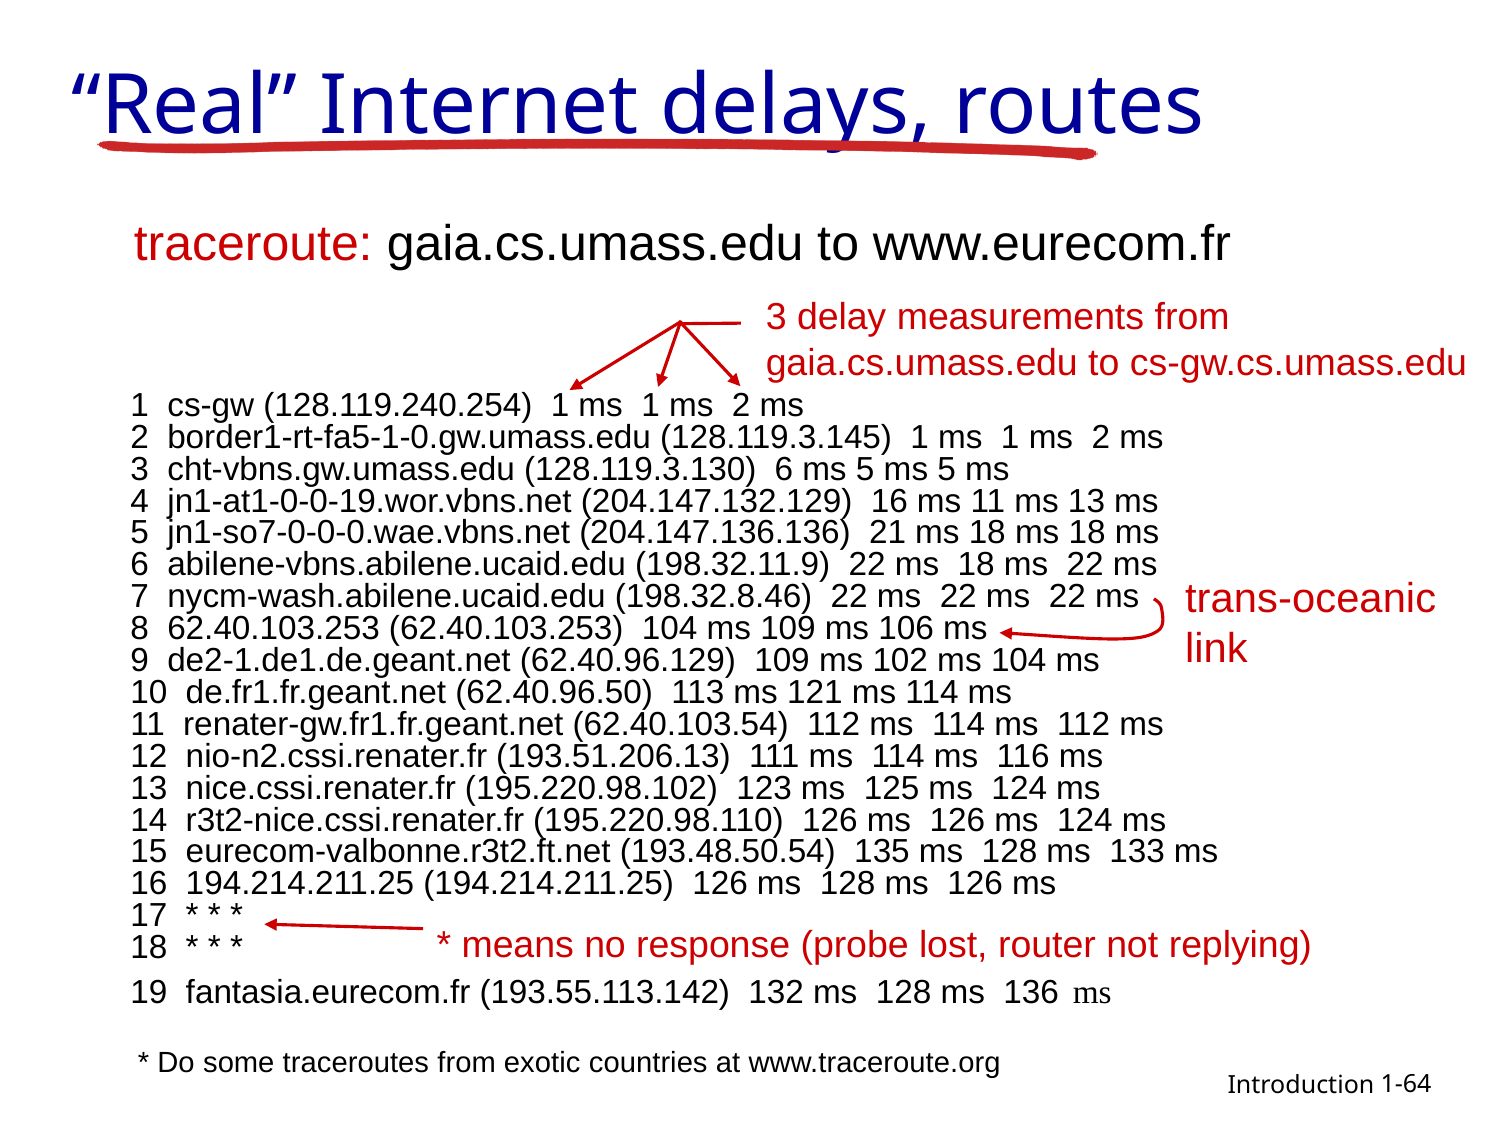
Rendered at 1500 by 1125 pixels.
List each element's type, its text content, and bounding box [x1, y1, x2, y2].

text_box [681, 324, 741, 387]
text_box [656, 324, 680, 387]
text_box 3 delay measurements from gaia.cs.umass.edu to cs-gw.cs.umass.edu [751, 285, 1500, 390]
text_box [999, 598, 1163, 640]
text_box traceroute: gaia.cs.umass.edu to www.eurecom.fr [118, 202, 1463, 278]
text_box * means no response (probe lost, router not replying) [421, 912, 1454, 973]
text_box [264, 918, 421, 931]
picture [93, 133, 1110, 166]
text_box * Do some traceroutes from exotic countries at www.traceroute.org [123, 1035, 1017, 1086]
text_box 1 cs-gw (128.119.240.254) 1 ms 1 ms 2 ms 2 border1-rt-fa5-1-0.gw.umass.edu (128.119.3.145) 1 ms 1 ms 2 ms 3 cht-vbns.gw.umass.edu (128.119.3.130) 6 ms 5 ms 5 ms 4 jn1-at1-0-0-19.wor.vbns.net (204.147.132.129) 16 ms 11 ms 13 ms 5 jn1-so7-0-0-0.wae.vbns.net (204.147.136.136) 21 ms 18 ms 18 ms 6 abilene-vbns.abilene.ucaid.edu (198.32.11.9) 22 ms 18 ms 22 ms 7 nycm-wash.abilene.ucaid.edu (198.32.8.46) 22 ms 22 ms 22 ms 8 62.40.103.253 (62.40.103.253) 104 ms 109 ms 106 ms 9 de2-1.de1.de.geant.net (62.40.96.129) 109 ms 102 ms 104 ms 10 de.fr1.fr.geant.net (62.40.96.50) 113 ms 121 ms 114 ms 11 renater-gw.fr1.fr.geant.net (62.40.103.54) 112 ms 114 ms 112 ms 12 nio-n2.cssi.renater.fr (193.51.206.13) 111 ms 114 ms 116 ms 13 nice.cssi.renater.fr (195.220.98.102) 123 ms 125 ms 124 ms 14 r3t2-nice.cssi.renater.fr (195.220.98.110) 126 ms 126 ms 124 ms 15 eurecom-valbonne.r3t2.ft.net (193.48.50.54) 135 ms 128 ms 133 ms 16 194.214.211.25 (194.214.211.25) 126 ms 128 ms 126 ms 17 * * * 18 * * * 19 fantasia.eurecom.fr (193.55.113.142) 132 ms 128 ms 136 ms [115, 383, 1466, 1021]
footer Introduction [914, 1060, 1391, 1109]
text_box [569, 322, 680, 391]
text_box trans-oceanic link [1170, 563, 1452, 679]
title “Real” Internet delays, routes [55, 27, 1332, 174]
slide_number 1- [1365, 1059, 1477, 1106]
